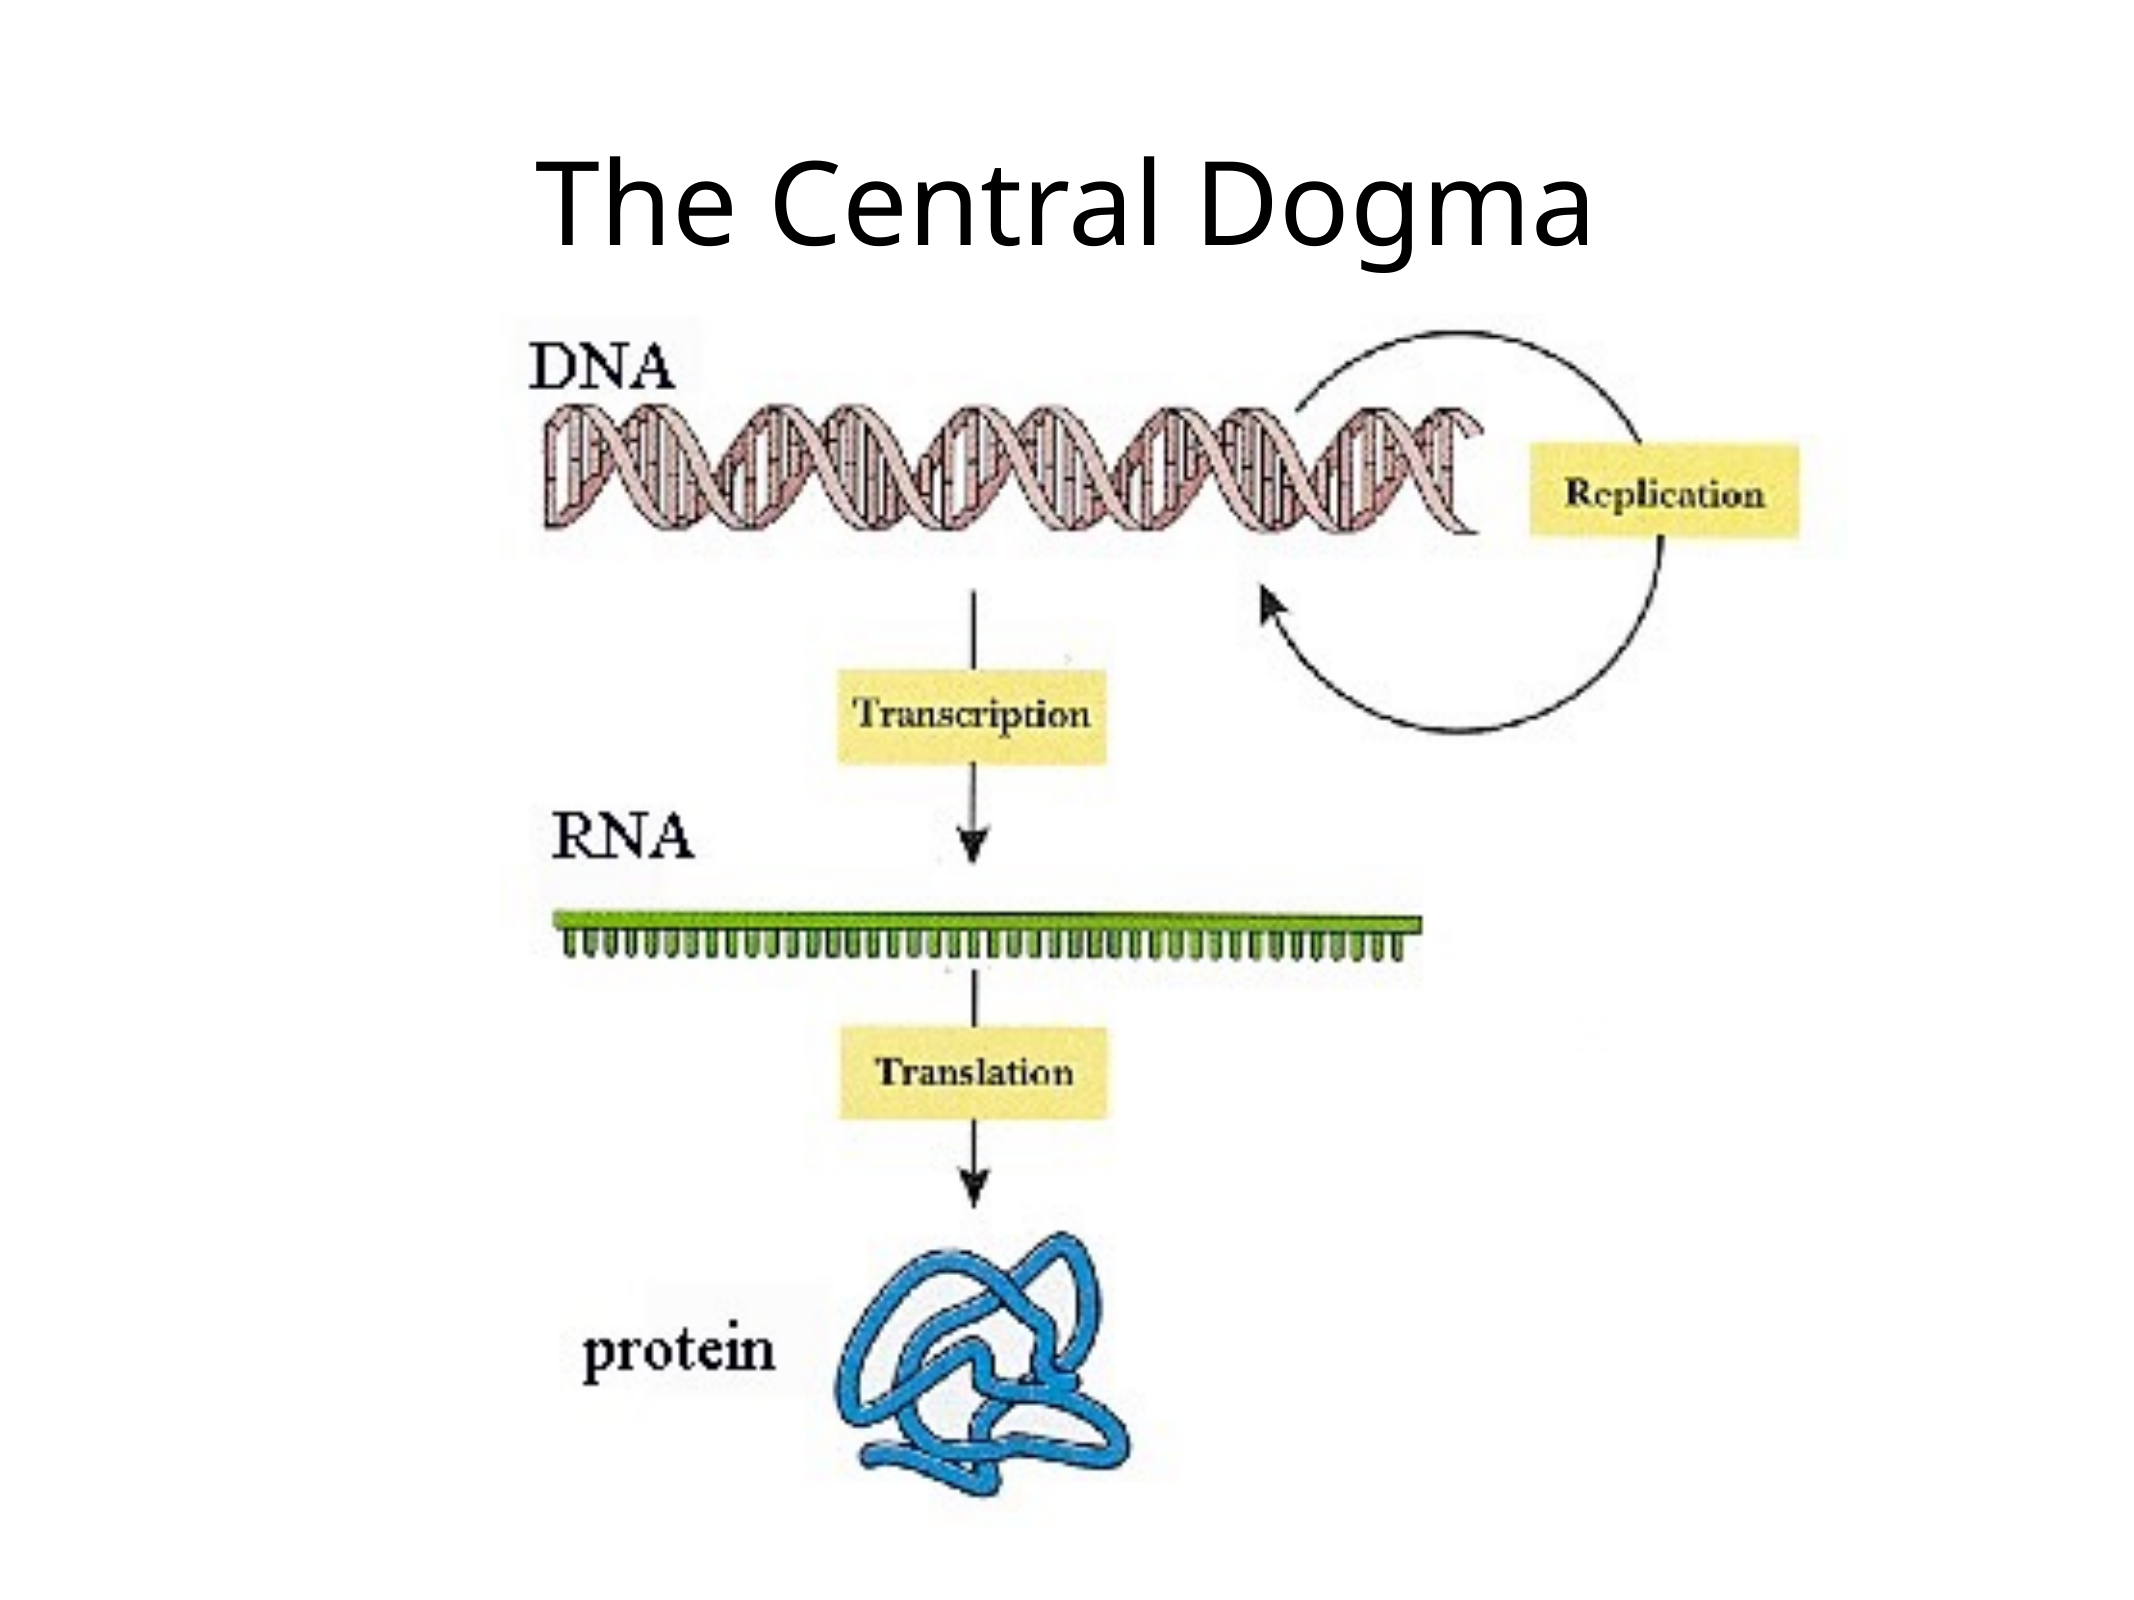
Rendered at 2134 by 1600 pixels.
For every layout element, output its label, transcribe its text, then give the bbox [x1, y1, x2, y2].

title The Central Dogma [155, 21, 1978, 377]
picture [500, 313, 1847, 1530]
